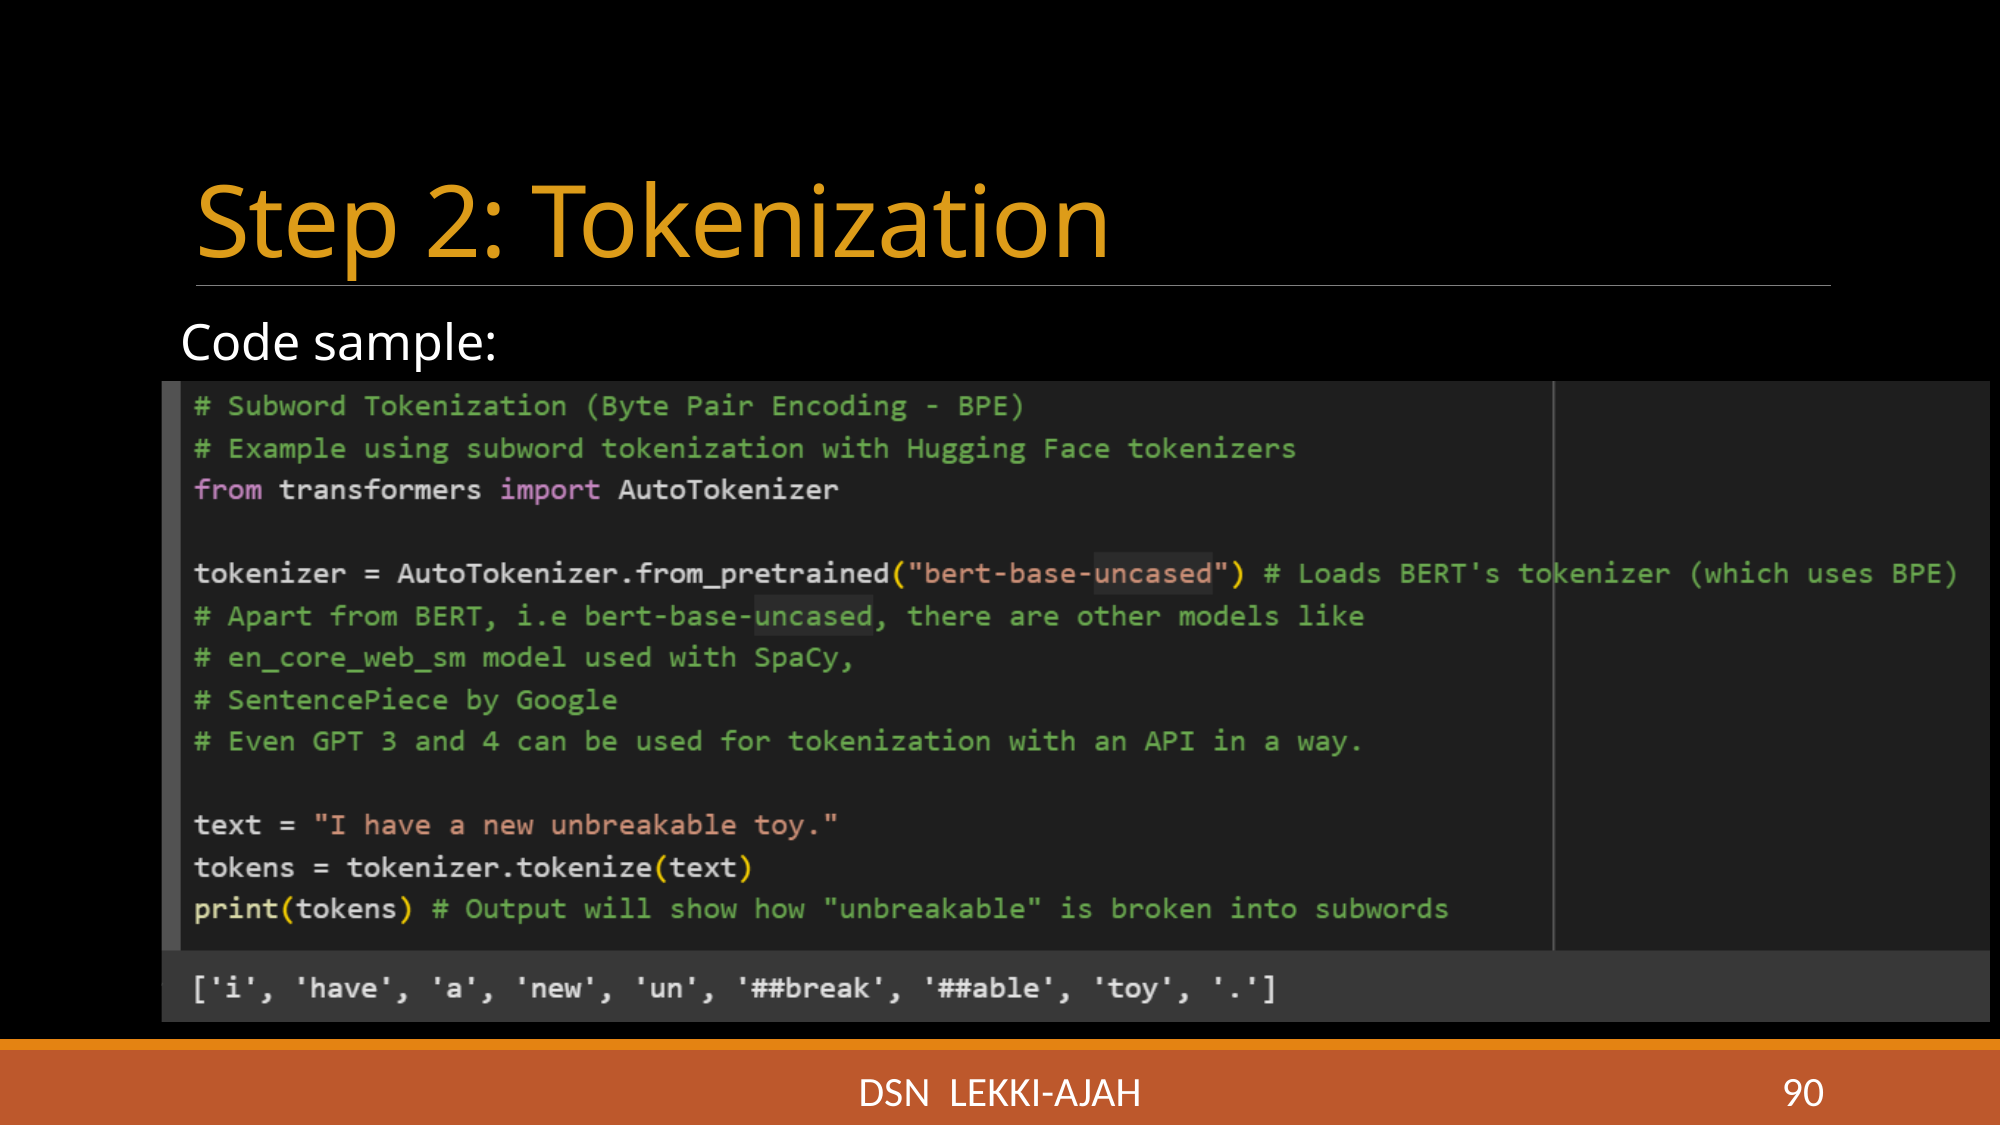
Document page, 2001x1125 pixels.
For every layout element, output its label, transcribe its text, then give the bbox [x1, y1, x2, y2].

footer DSN LEKKI-AJAH [604, 1059, 1396, 1120]
slide_number 90 [1624, 1059, 1840, 1120]
title Step 2: Tokenization [180, 47, 1830, 285]
list Code sample: [180, 302, 1887, 377]
text_box [277, 1032, 933, 1054]
picture [160, 380, 1991, 1023]
